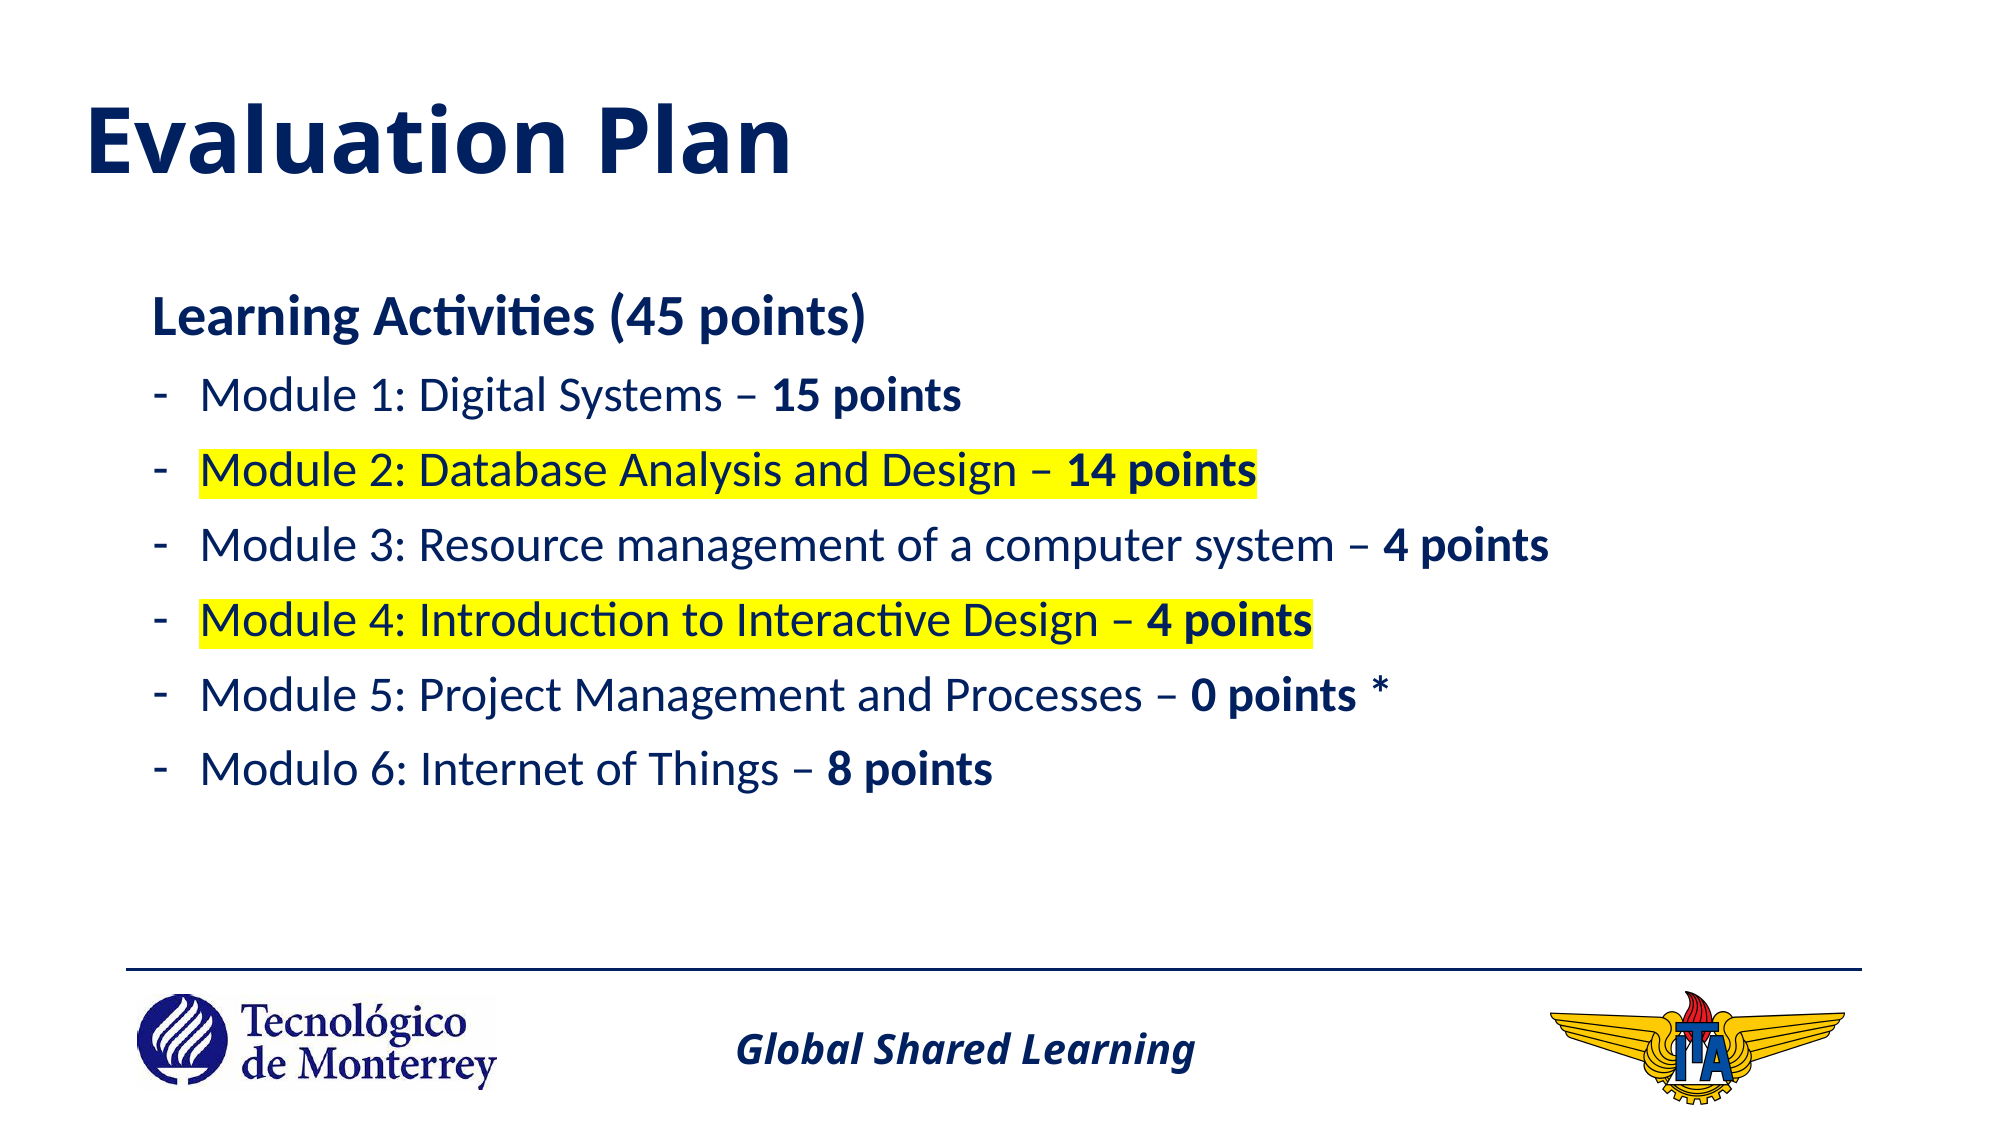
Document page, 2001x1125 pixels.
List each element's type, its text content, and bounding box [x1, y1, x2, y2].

picture [1550, 991, 1845, 1105]
title Evaluation Plan [68, 35, 1794, 253]
list Learning Activities (45 points) Module 1: Digital Systems – 15 points Module 2: Database Analysis and Design – 14 points Module 3: Resource management of a computer system – 4 points Module 4: Introduction to Interactive Design – 4 points Module 5: Project Management and Processes – 0 points * Modulo 6: Internet of Things – 8 points [137, 277, 1863, 873]
picture [137, 994, 497, 1090]
